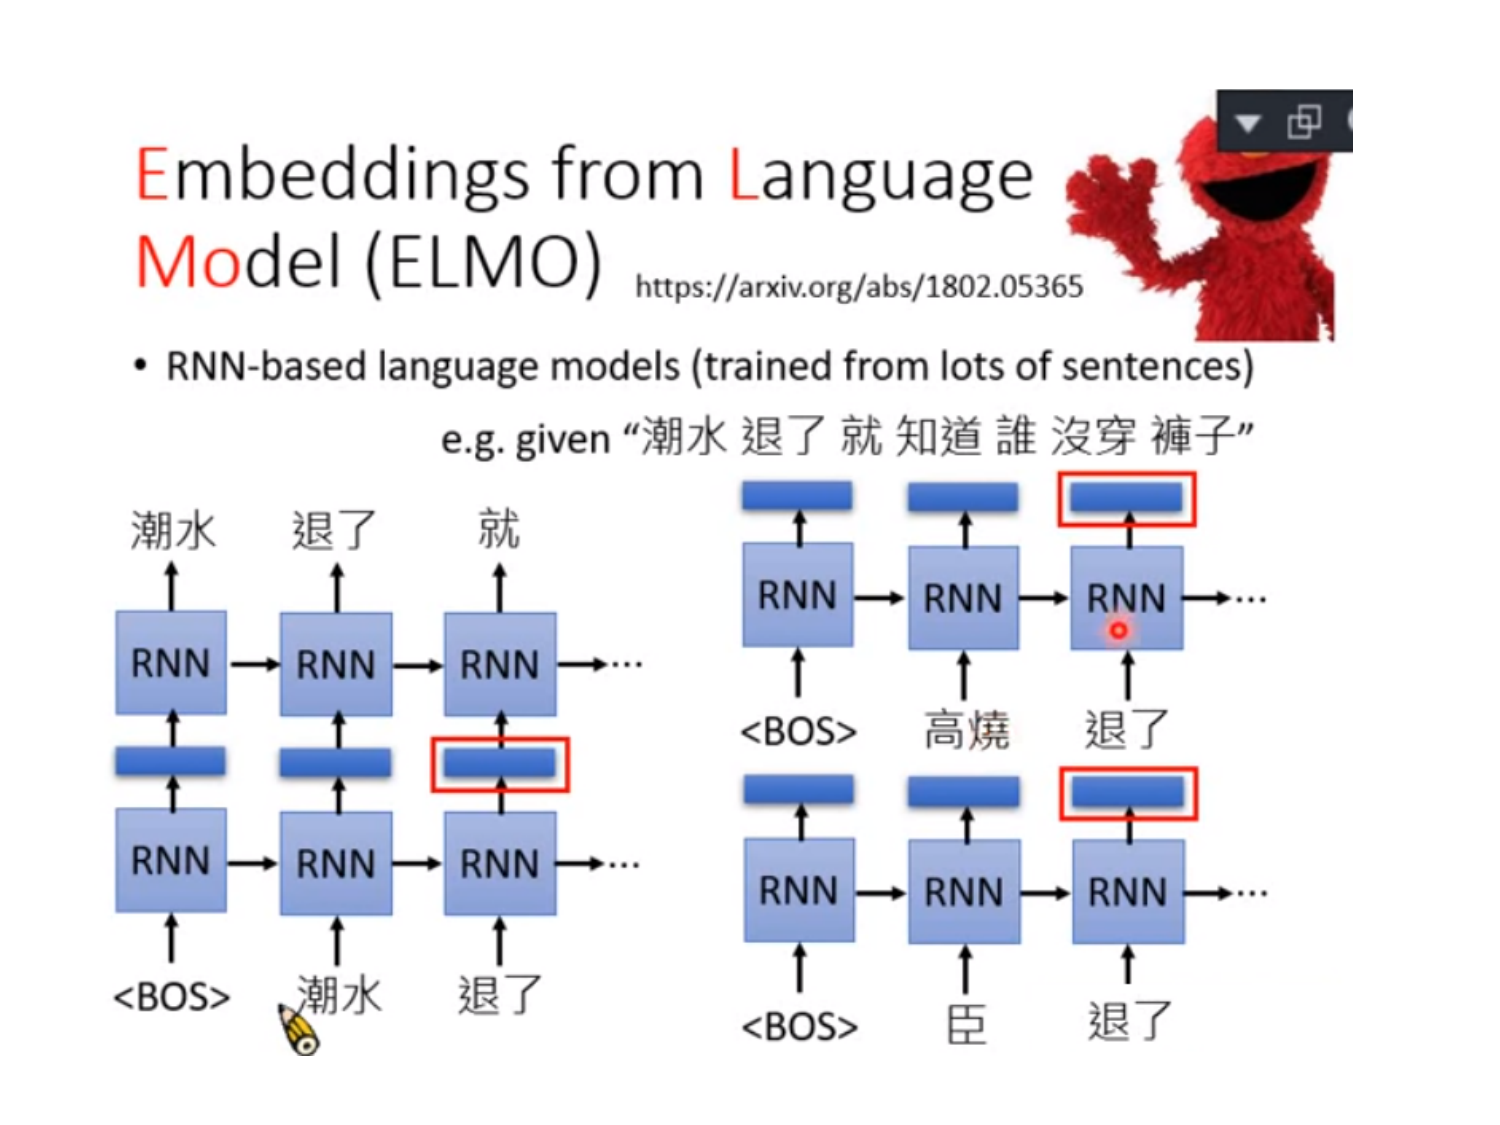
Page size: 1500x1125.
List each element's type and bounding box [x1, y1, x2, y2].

picture [76, 89, 1353, 1056]
